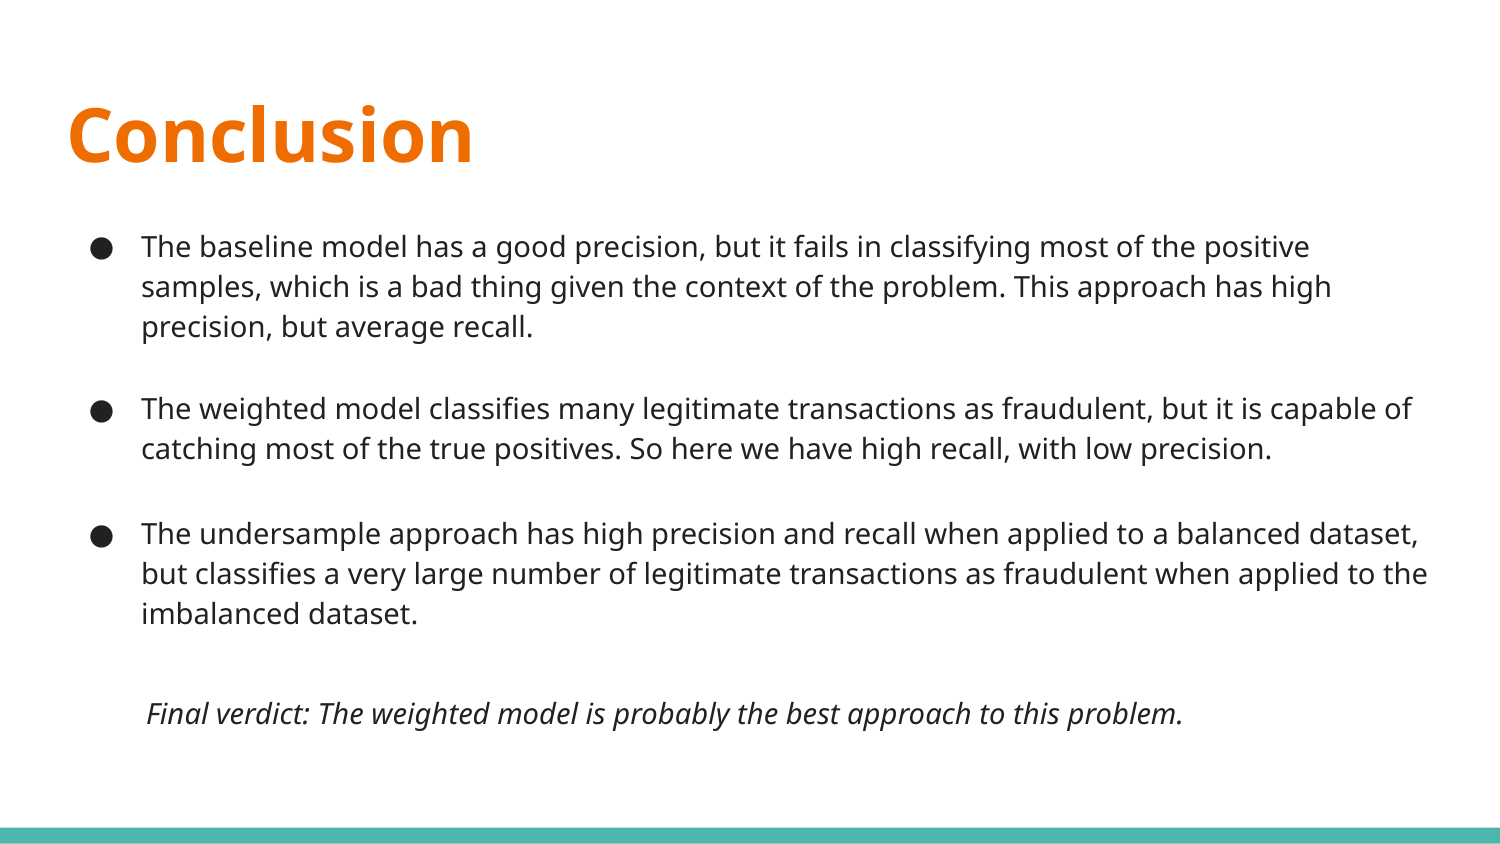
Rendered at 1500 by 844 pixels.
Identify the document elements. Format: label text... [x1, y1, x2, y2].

text_box Final verdict: The weighted model is probably the best approach to this problem. [56, 674, 1449, 774]
list The baseline model has a good precision, but it fails in classifying most of the positive samples, which is a bad thing given the context of the problem. This approach has high precision, but average recall. [51, 207, 1449, 340]
list The undersample approach has high precision and recall when applied to a balanced dataset, but classifies a very large number of legitimate transactions as fraudulent when applied to the imbalanced dataset. [51, 495, 1449, 668]
title Conclusion [51, 72, 1449, 189]
list The weighted model classifies many legitimate transactions as fraudulent, but it is capable of catching most of the true positives. So here we have high recall, with low precision. [51, 370, 1449, 495]
